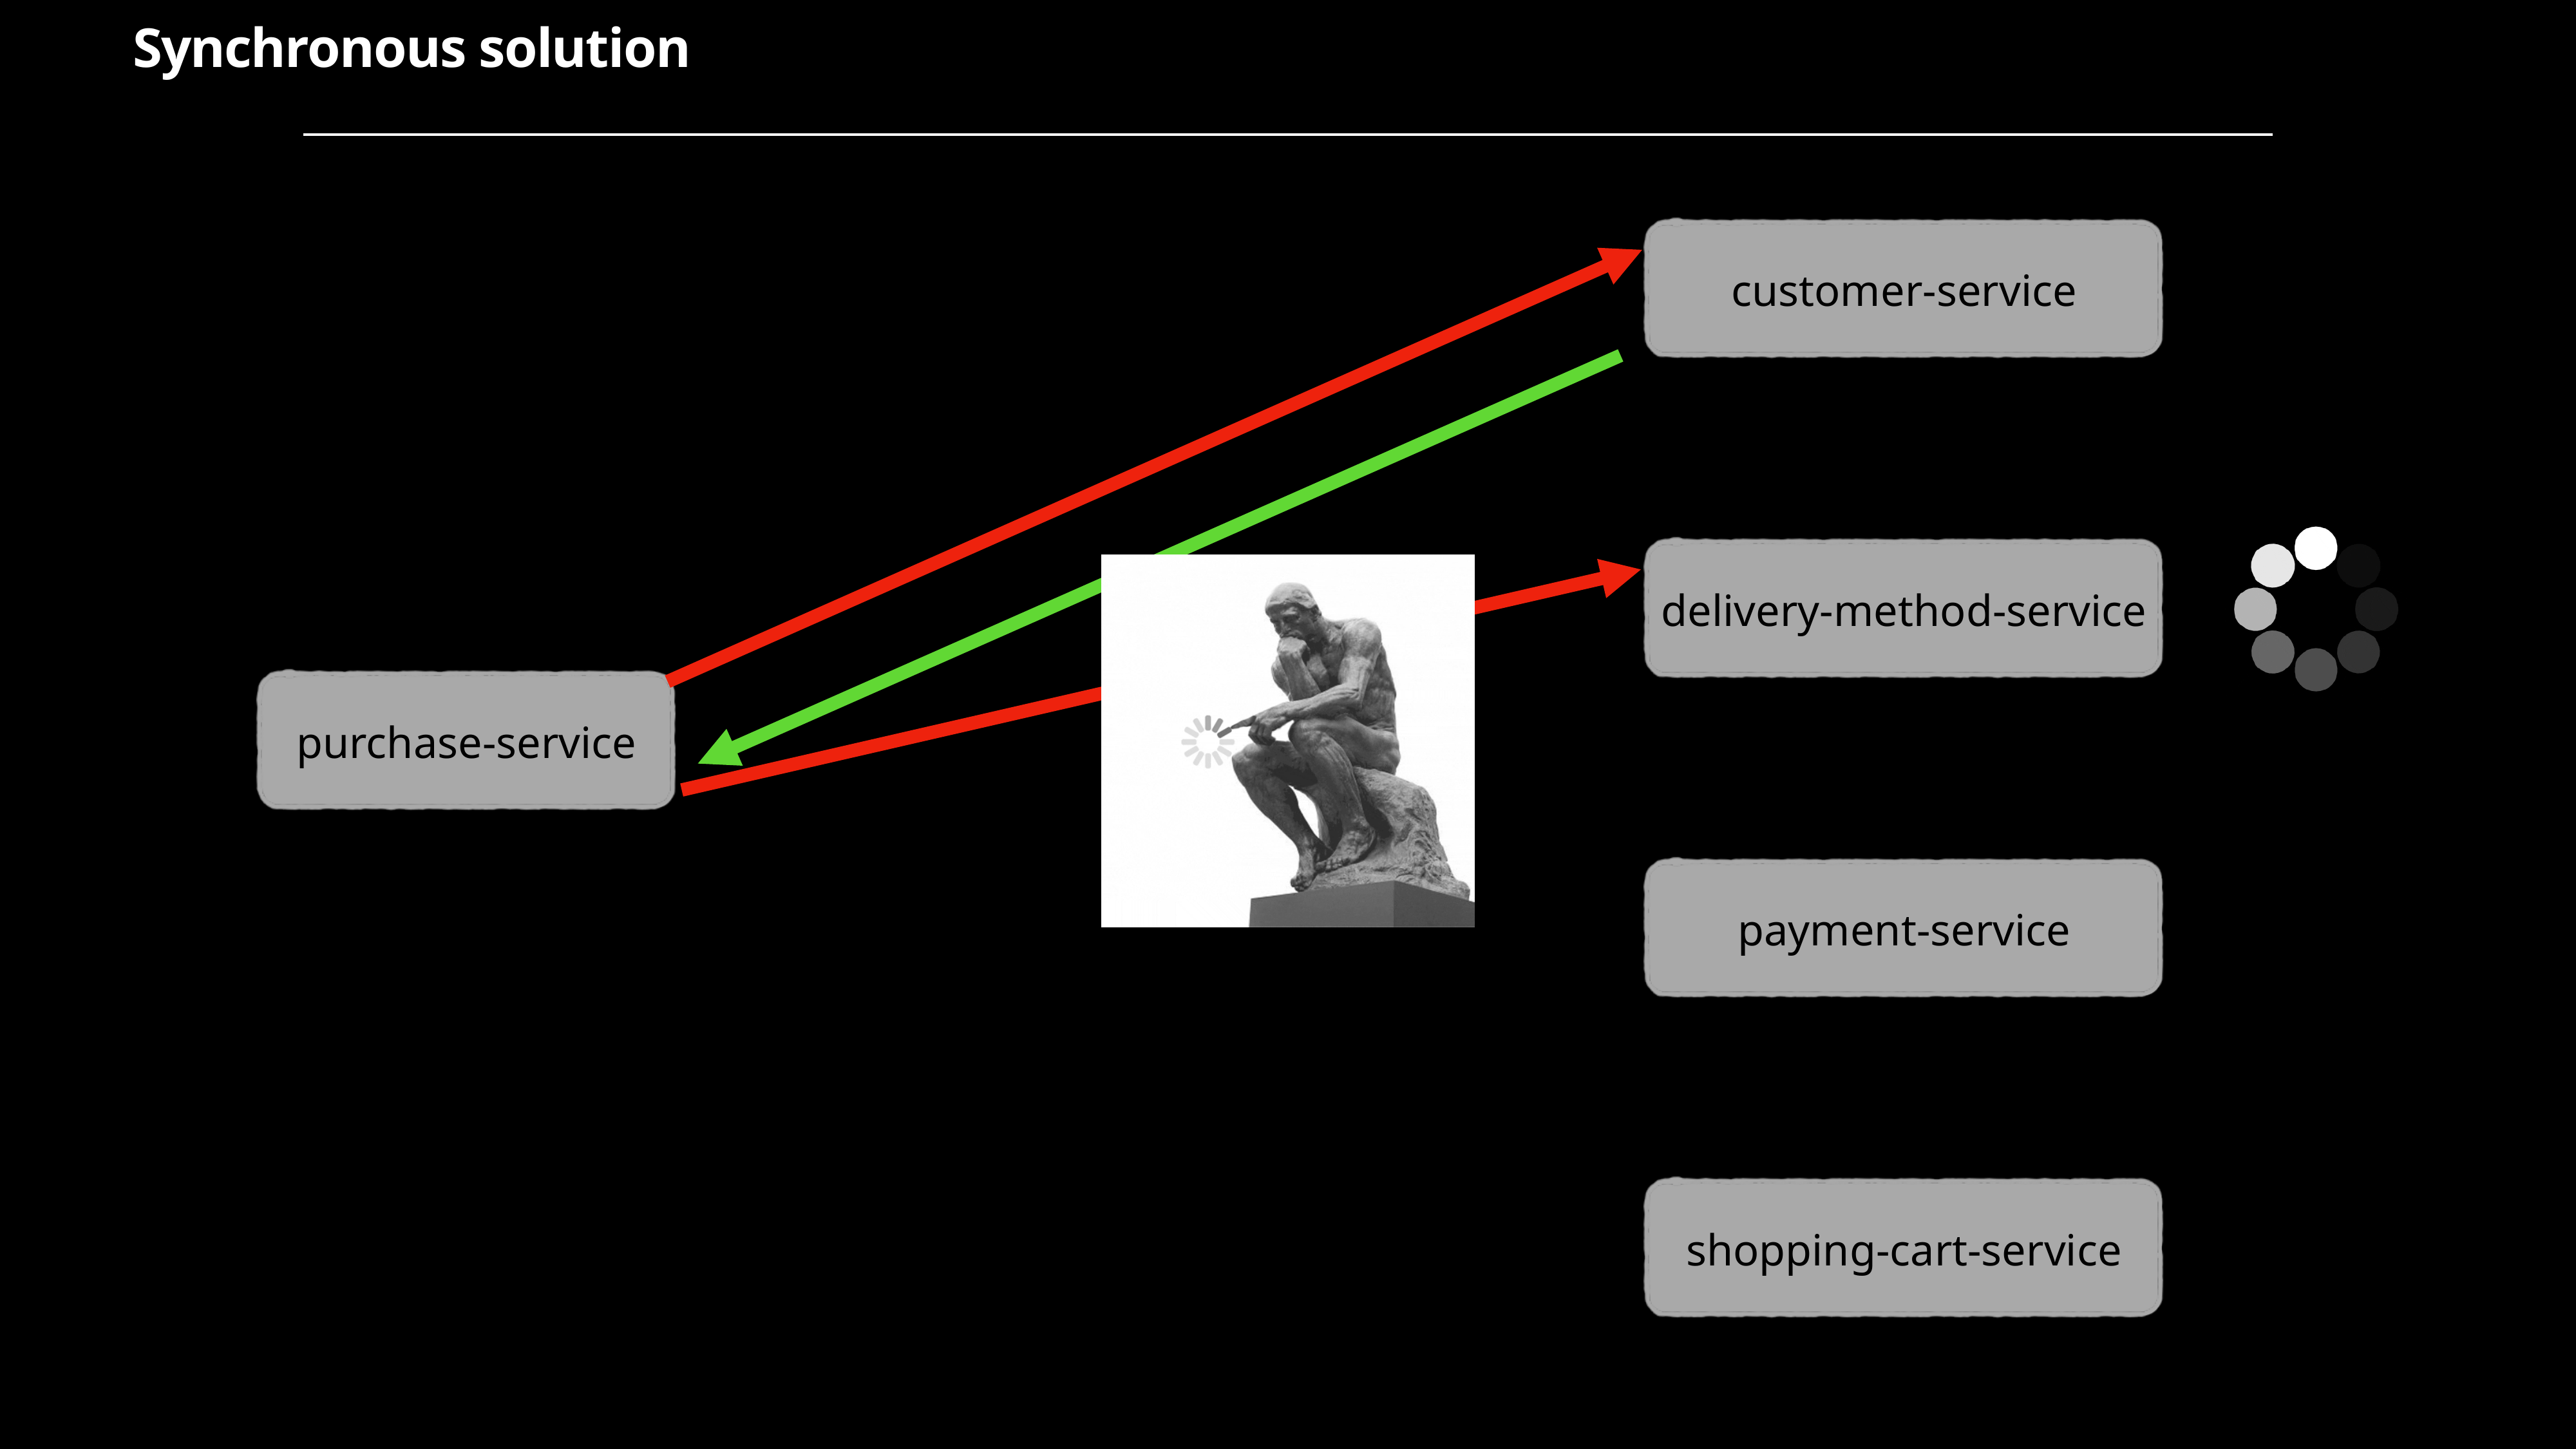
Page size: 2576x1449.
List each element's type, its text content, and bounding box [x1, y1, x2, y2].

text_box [1641, 855, 2168, 1002]
text_box [697, 585, 1101, 764]
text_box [1641, 536, 2168, 682]
picture [1101, 554, 1475, 928]
text_box [680, 249, 1641, 676]
picture [2224, 518, 2407, 700]
title Synchronous solution [127, 21, 2449, 98]
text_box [1641, 216, 2168, 363]
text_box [254, 668, 680, 814]
text_box [1475, 567, 1641, 608]
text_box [1641, 1175, 2168, 1321]
